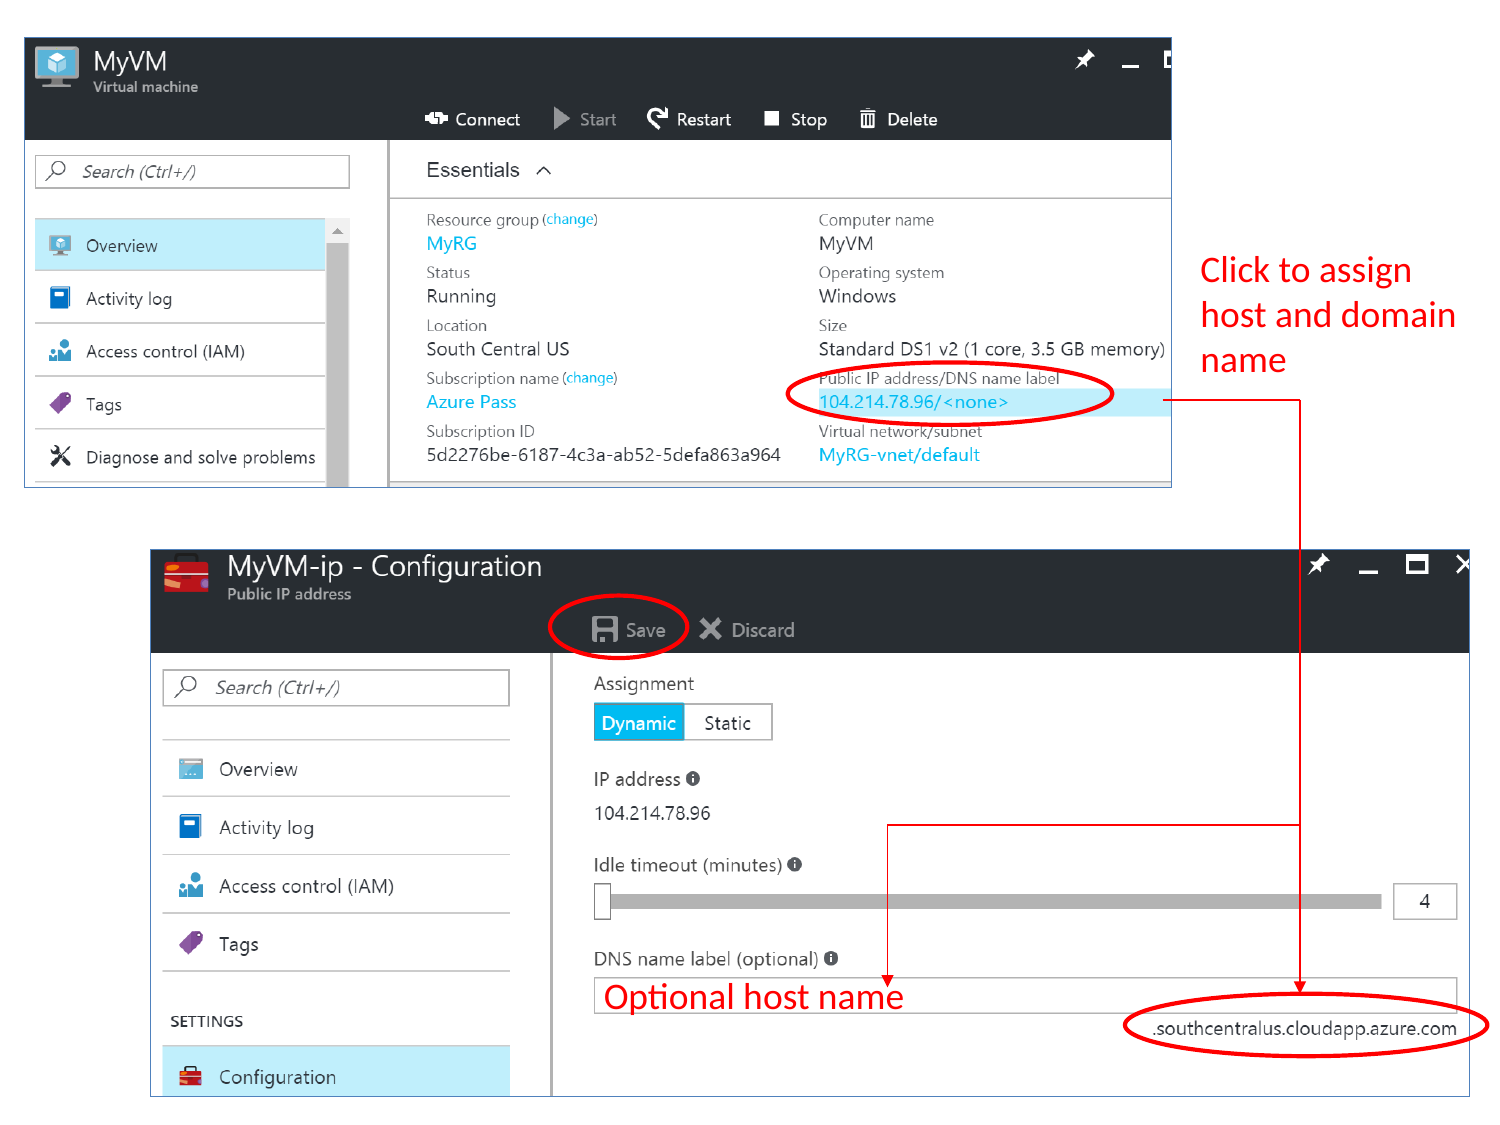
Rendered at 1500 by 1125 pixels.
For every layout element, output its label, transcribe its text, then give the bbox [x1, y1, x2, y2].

picture [149, 549, 1470, 1097]
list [24, 37, 1173, 488]
text_box [1474, 1010, 1490, 1040]
text_box Click to assign host and domain name [1185, 238, 1472, 388]
